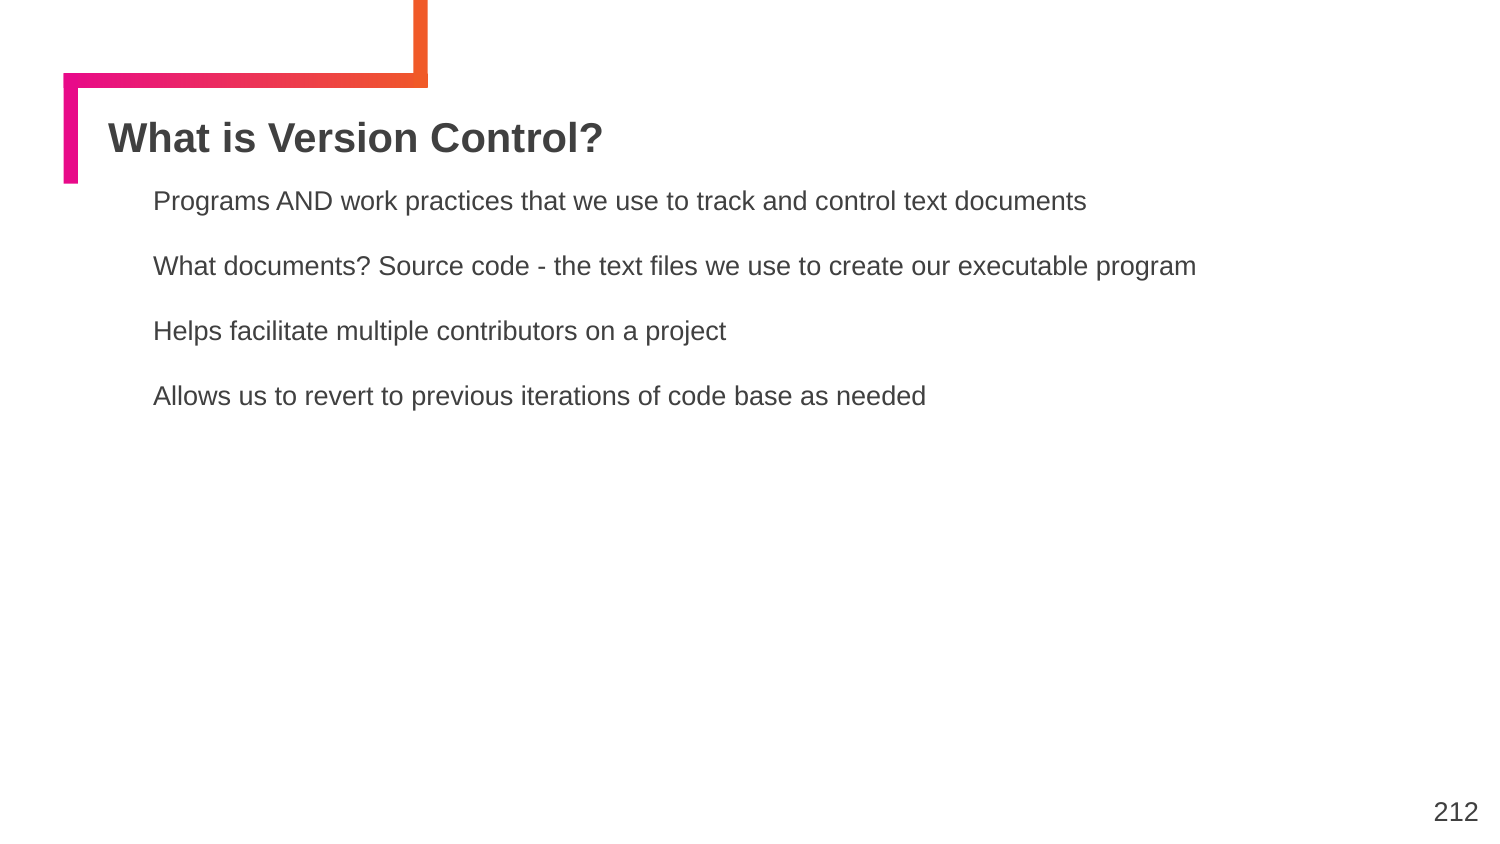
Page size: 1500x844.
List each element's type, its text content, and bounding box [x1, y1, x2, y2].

title What is Version Control? [100, 117, 1455, 169]
slide_number 212 [1403, 779, 1494, 844]
subtitle Programs AND work practices that we use to track and control text documents What documents? Source code - the text files we use to create our executable program Helps facilitate multiple contributors on a project Allows us to revert to previous iterations of code base as needed [100, 168, 1352, 690]
